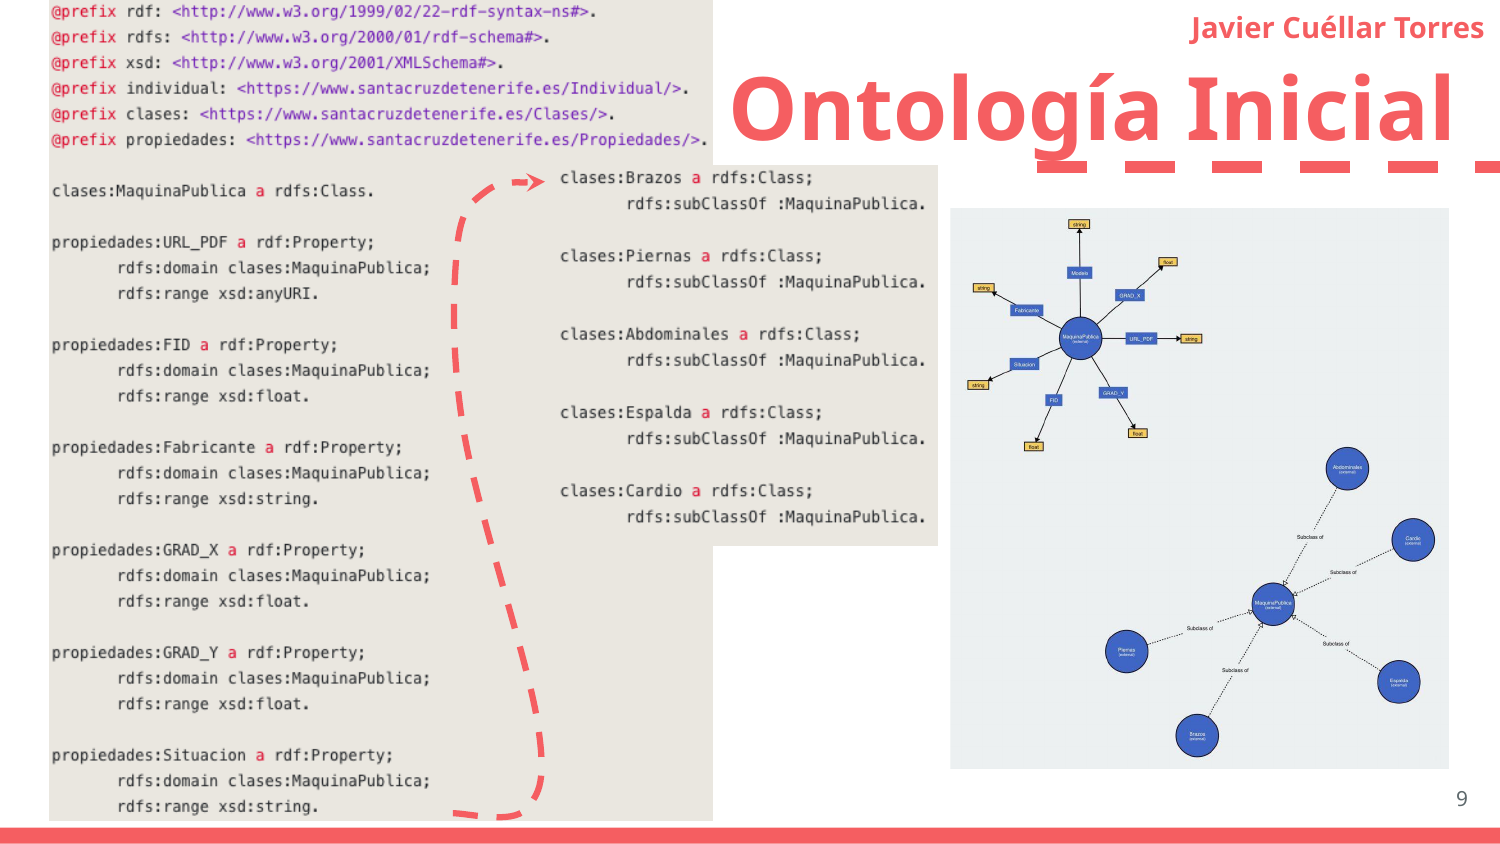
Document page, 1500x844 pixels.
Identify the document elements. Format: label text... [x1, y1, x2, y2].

picture [949, 208, 1450, 769]
text_box Javier Cuéllar Torres [743, 0, 1500, 55]
picture [49, 0, 938, 821]
slide_number ‹#› [1392, 767, 1483, 833]
title Ontología Inicial [717, 37, 1489, 142]
